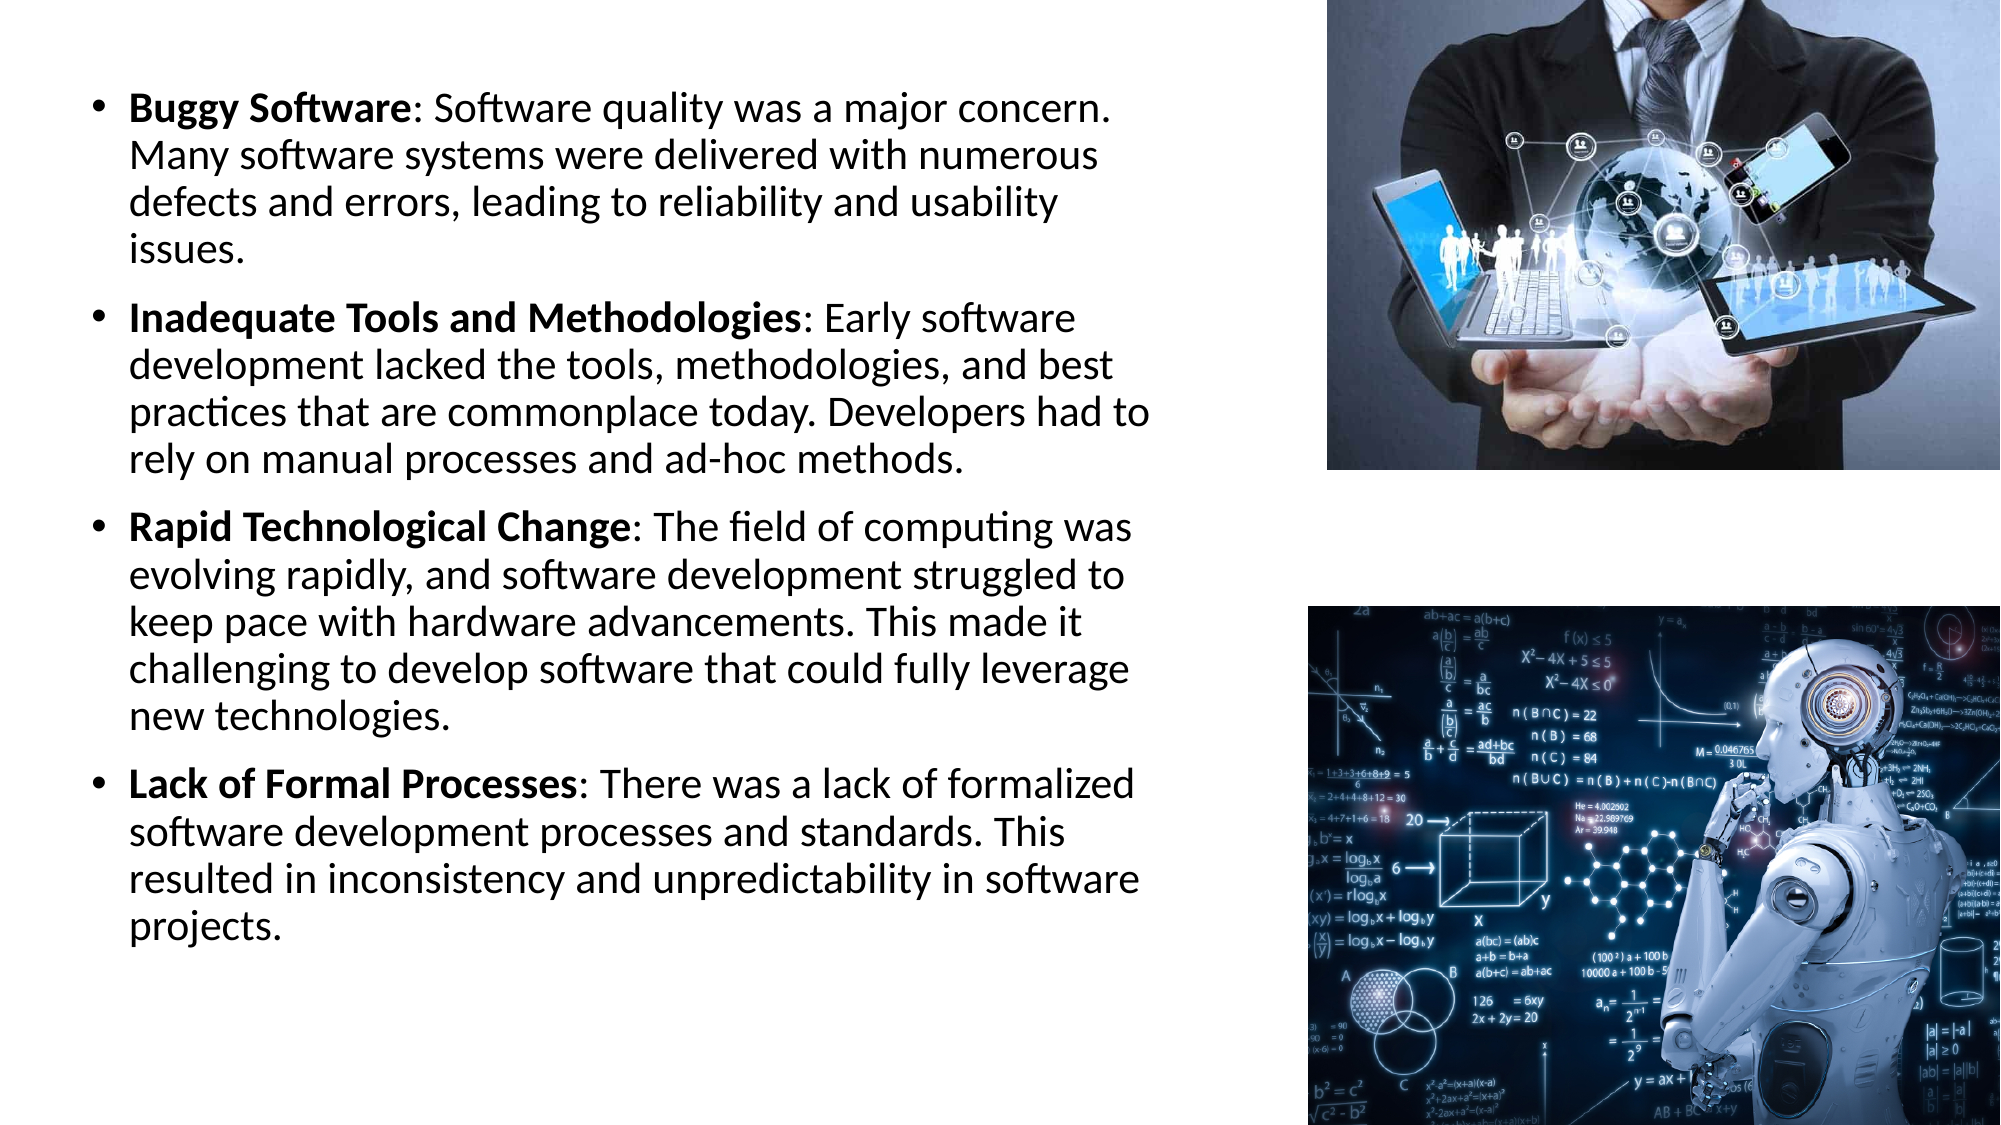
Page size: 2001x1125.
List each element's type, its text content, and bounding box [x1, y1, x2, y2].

list Buggy Software: Software quality was a major concern. Many software systems were delivered with numerous defects and errors, leading to reliability and usability issues. Inadequate Tools and Methodologies: Early software development lacked the tools, methodologies, and best practices that are commonplace today. Developers had to rely on manual processes and ad-hoc methods. Rapid Technological Change: The field of computing was evolving rapidly, and software development struggled to keep pace with hardware advancements. This made it challenging to develop software that could fully leverage new technologies. Lack of Formal Processes: There was a lack of formalized software development processes and standards. This resulted in inconsistency and unpredictability in software projects. [76, 77, 1181, 981]
picture [1308, 606, 2000, 1125]
picture [1327, 0, 2000, 470]
